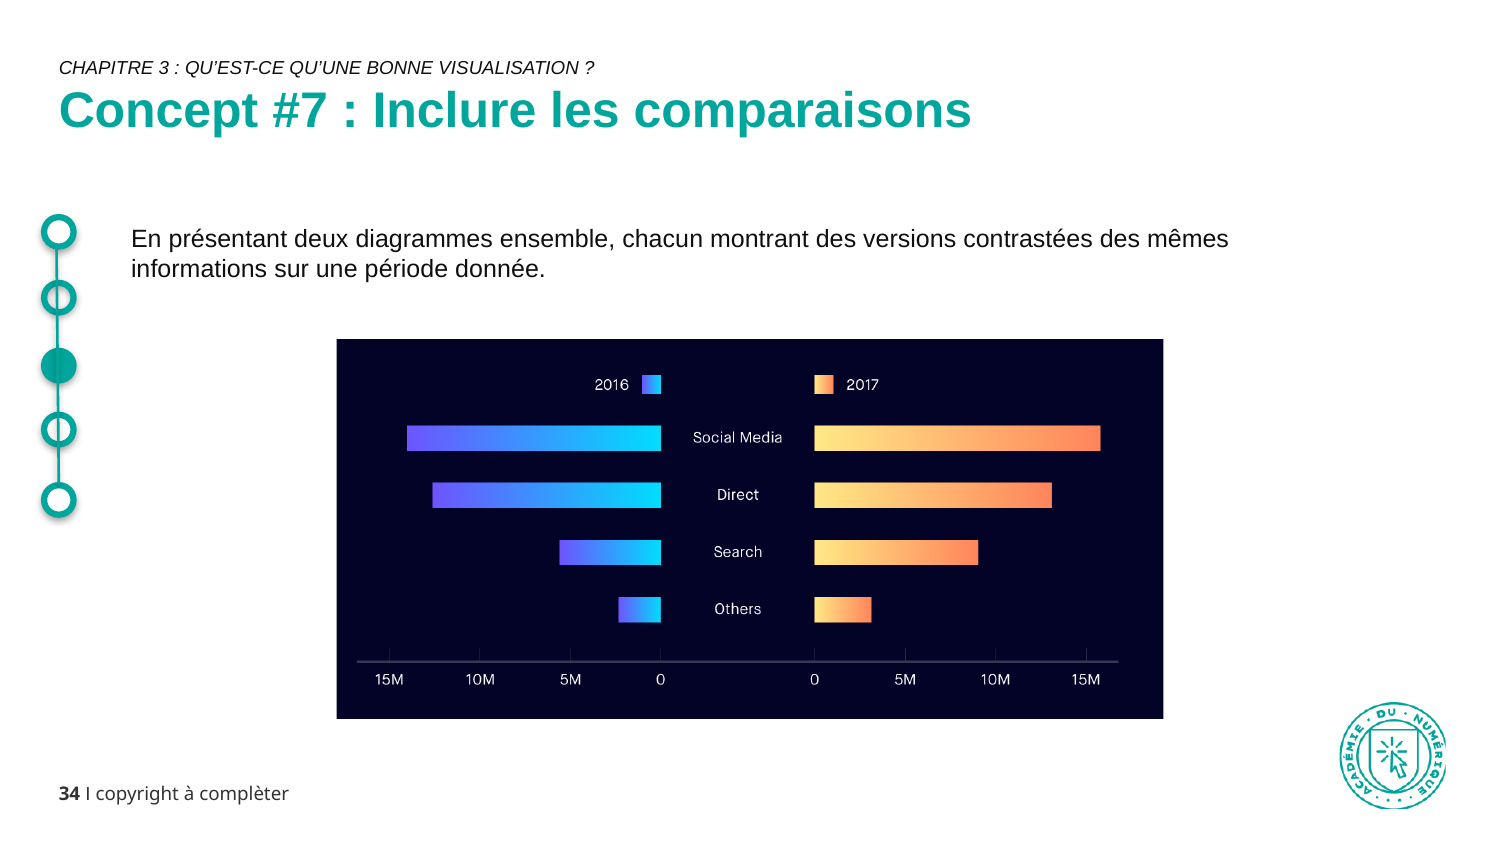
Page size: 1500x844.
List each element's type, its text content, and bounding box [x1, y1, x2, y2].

text_box [64, 351, 75, 381]
text_box [43, 285, 50, 311]
picture [336, 338, 1164, 719]
text_box [43, 216, 75, 248]
text_box En présentant deux diagrammes ensemble, chacun montrant des versions contrastées des mêmes informations sur une période donnée. [116, 215, 1256, 697]
text_box [43, 352, 50, 379]
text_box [56, 248, 60, 486]
text_box [43, 416, 50, 443]
text_box [64, 415, 75, 445]
text_box [43, 485, 75, 516]
text_box CHAPITRE 3 : QU’EST-CE QU’UNE BONNE VISUALISATION ? [58, 55, 650, 77]
text_box [64, 283, 75, 313]
text_box Concept #7 : Inclure les comparaisons [58, 77, 1446, 155]
